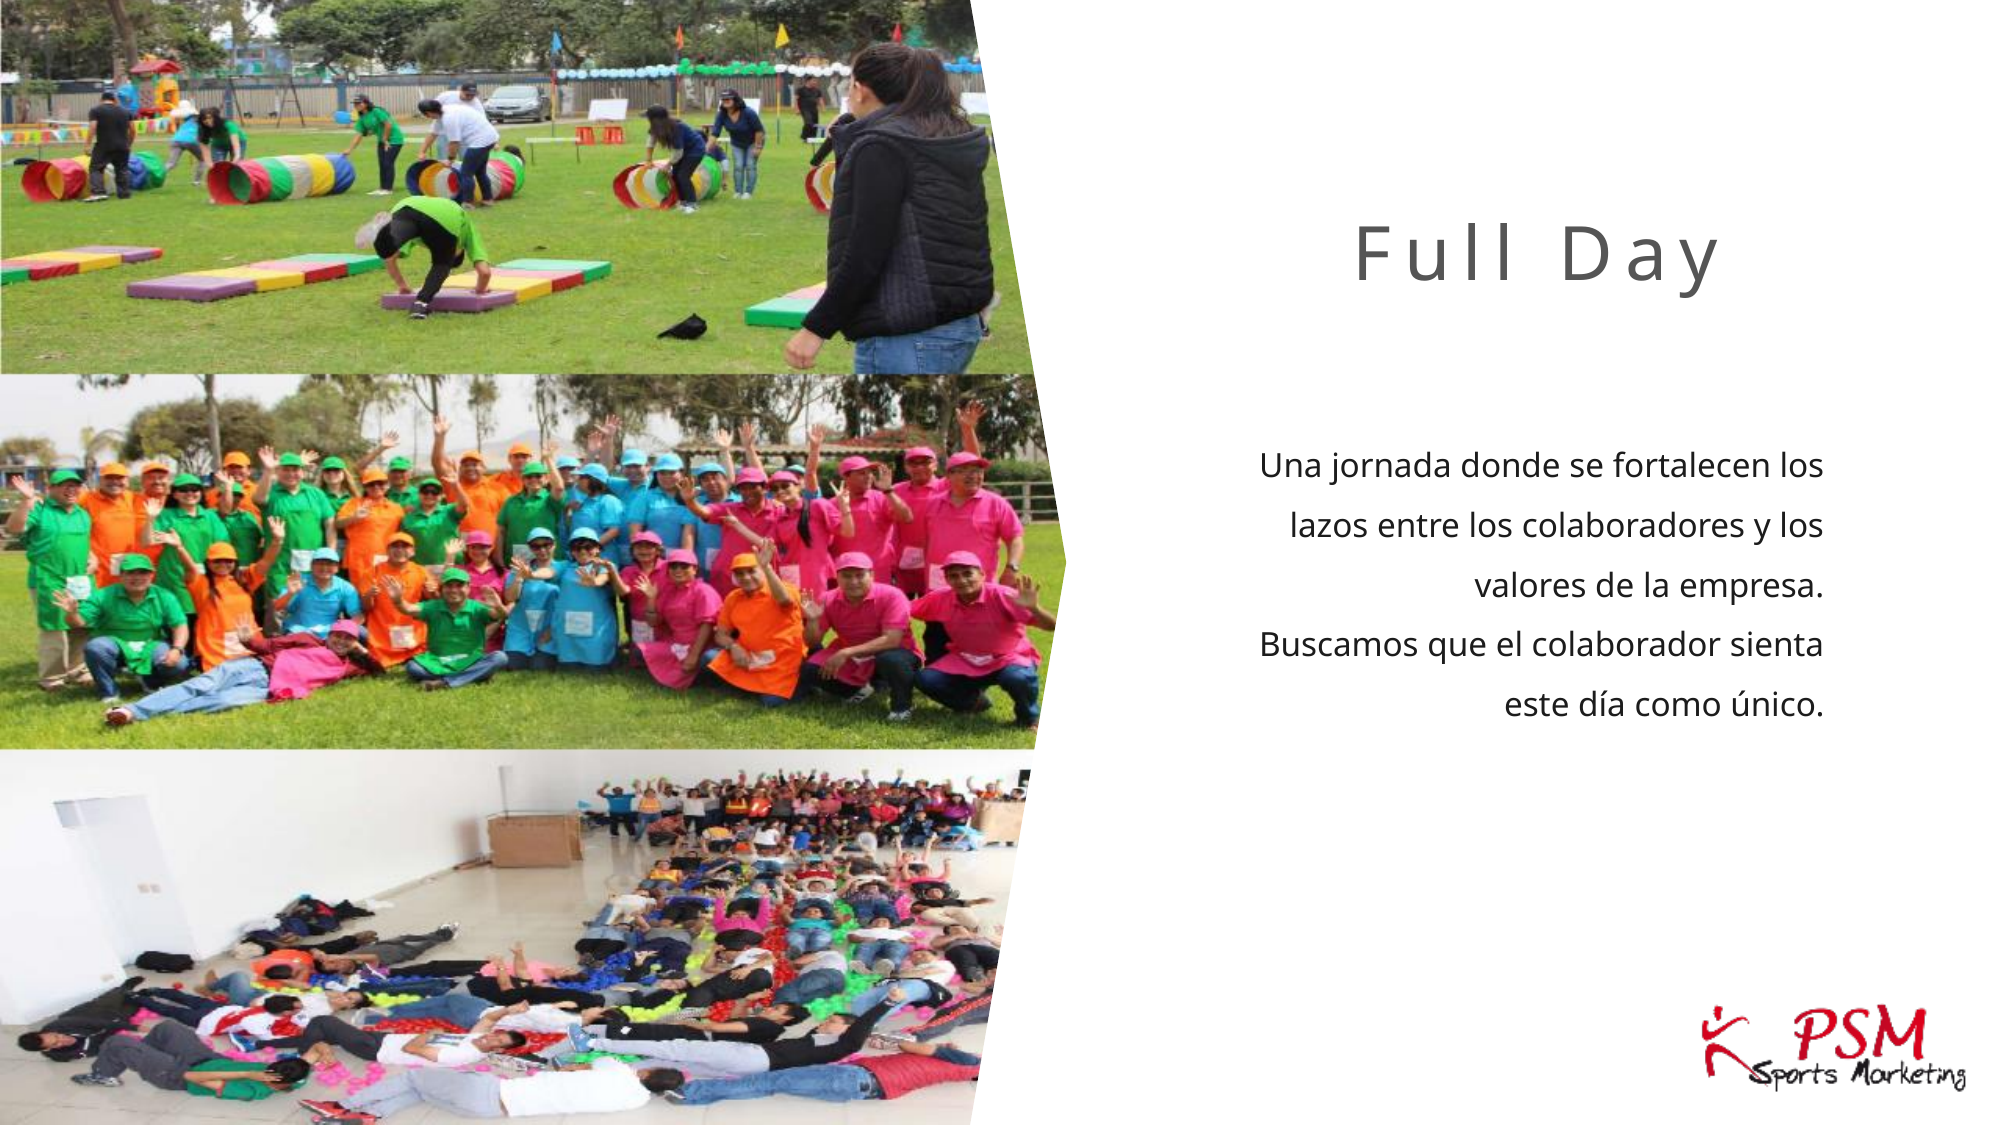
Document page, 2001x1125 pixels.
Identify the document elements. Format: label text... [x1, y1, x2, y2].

text_box Una jornada donde se fortalecen los lazos entre los colaboradores y los valores de la empresa. Buscamos que el colaborador sienta este día como único. [1242, 416, 1841, 972]
picture [0, 0, 1067, 1125]
picture [1668, 1002, 2000, 1095]
text_box Full Day [1338, 198, 1734, 304]
